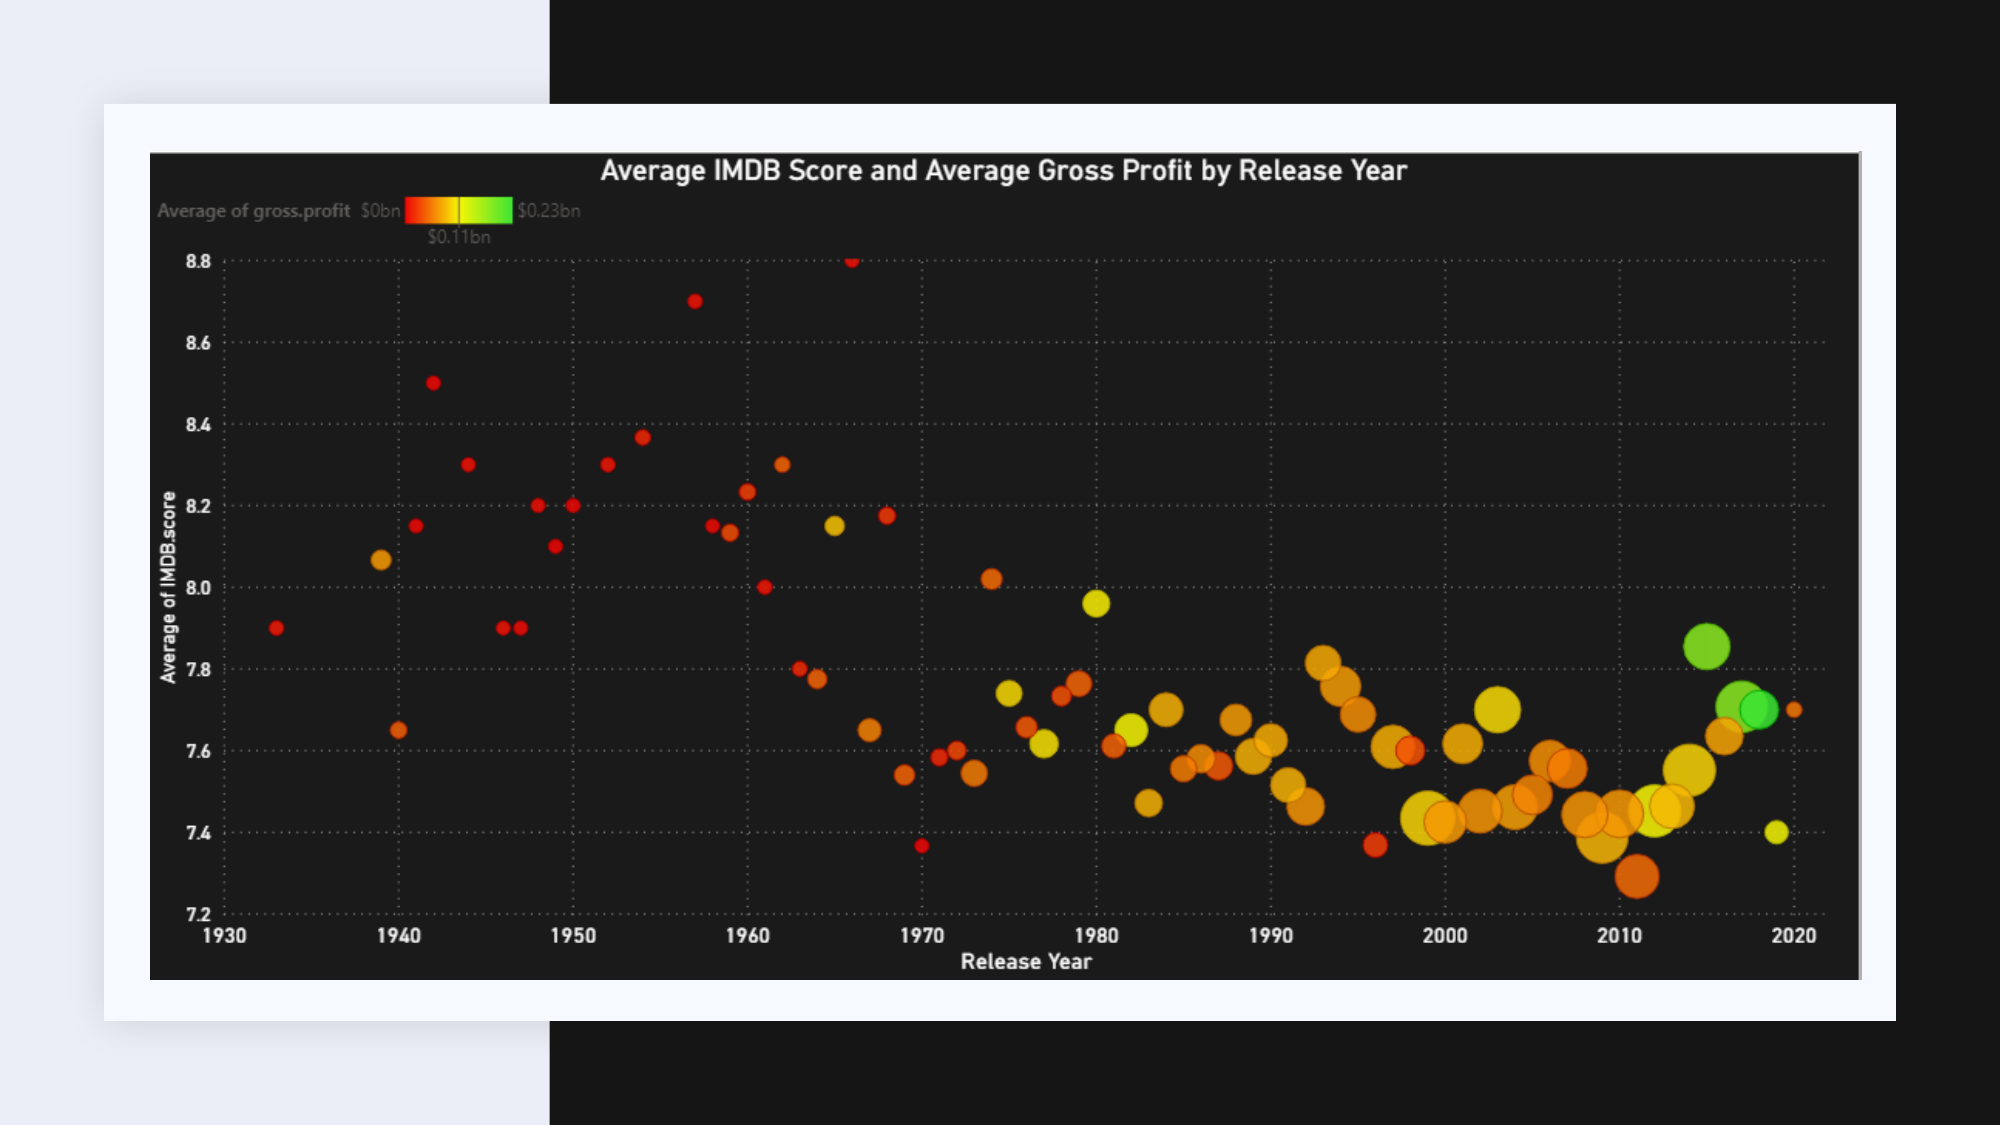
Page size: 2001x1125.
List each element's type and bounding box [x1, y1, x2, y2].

picture [149, 150, 1862, 980]
